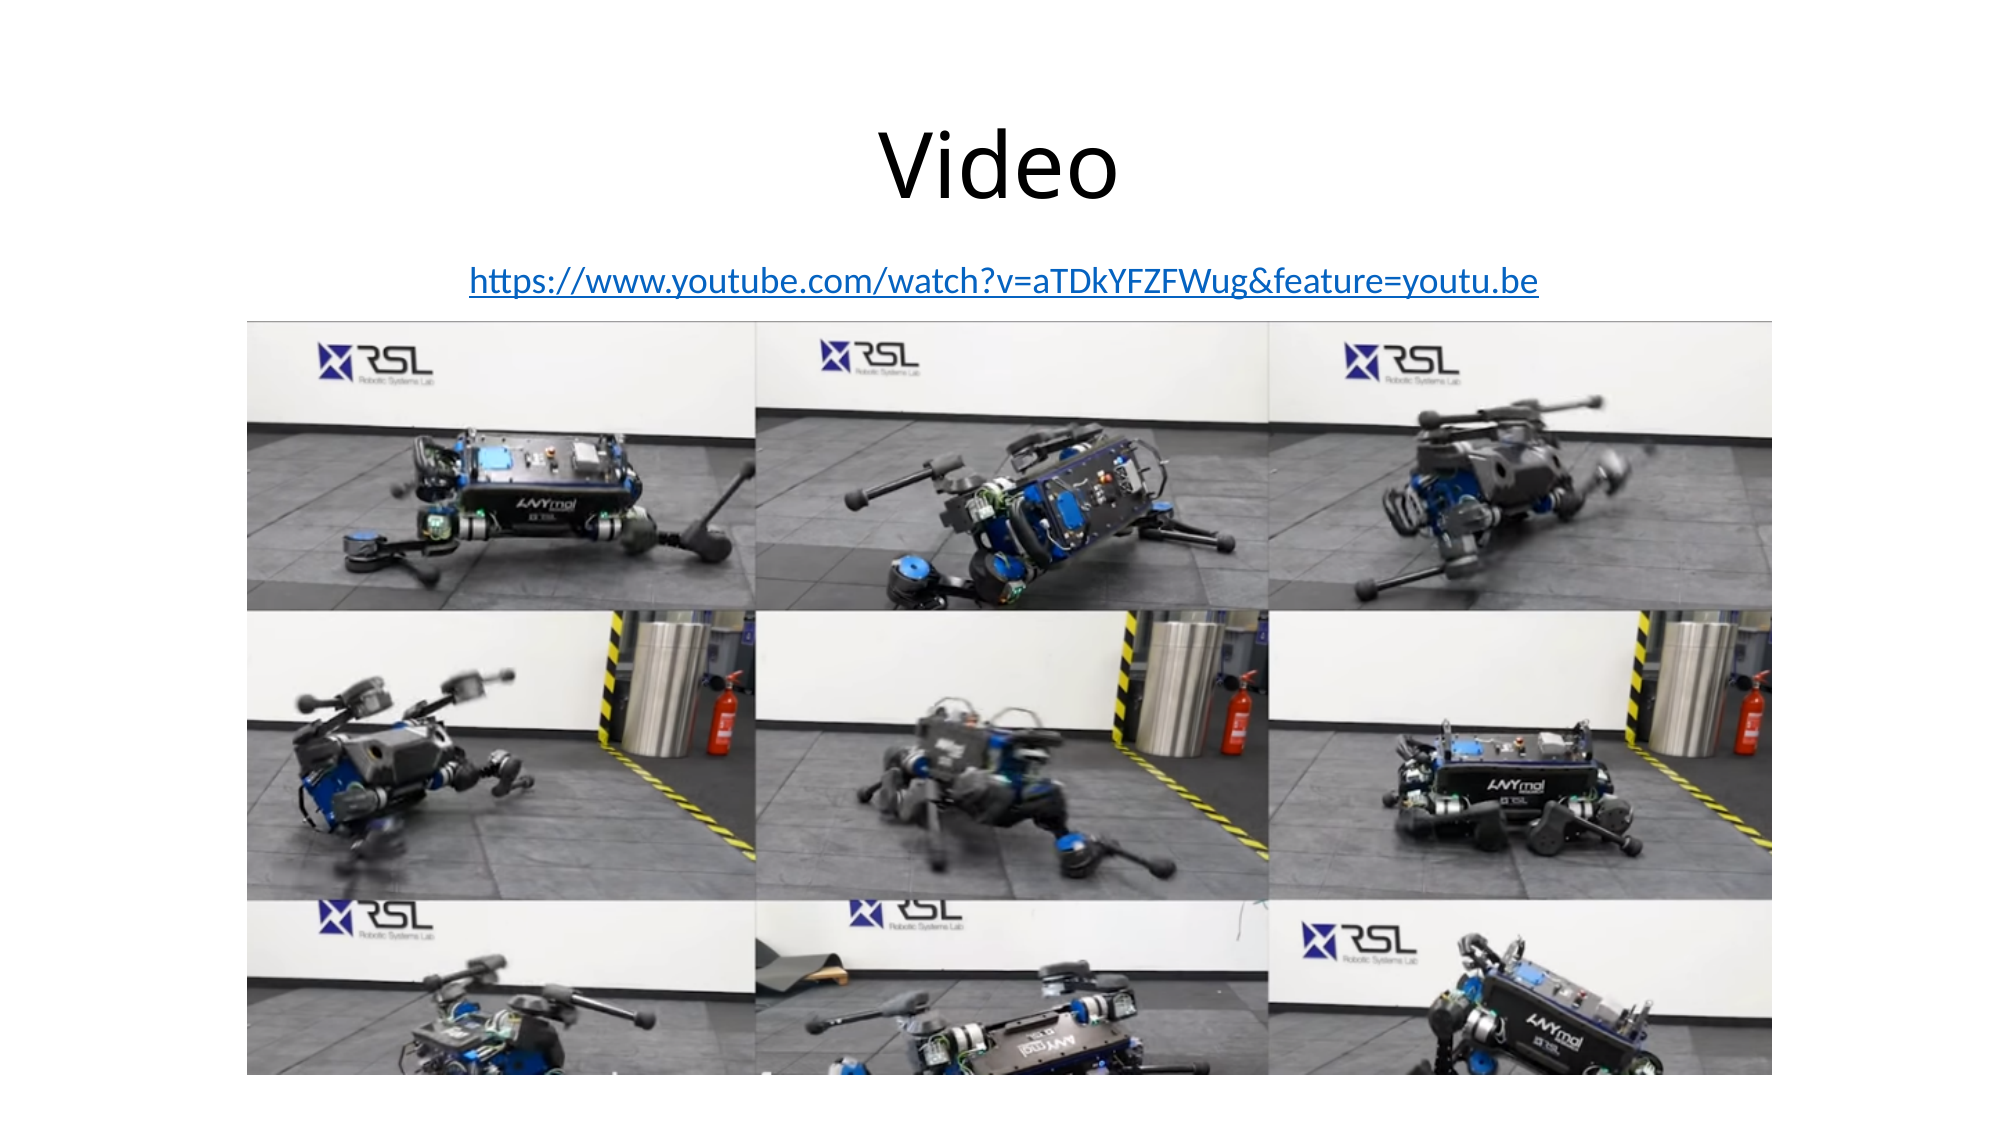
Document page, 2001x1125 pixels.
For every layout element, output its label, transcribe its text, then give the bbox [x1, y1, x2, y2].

title Video [137, 59, 1863, 278]
text_box https://www.youtube.com/watch?v=aTDkYFZFWug&feature=youtu.be [454, 248, 1564, 309]
picture [247, 321, 1772, 1075]
